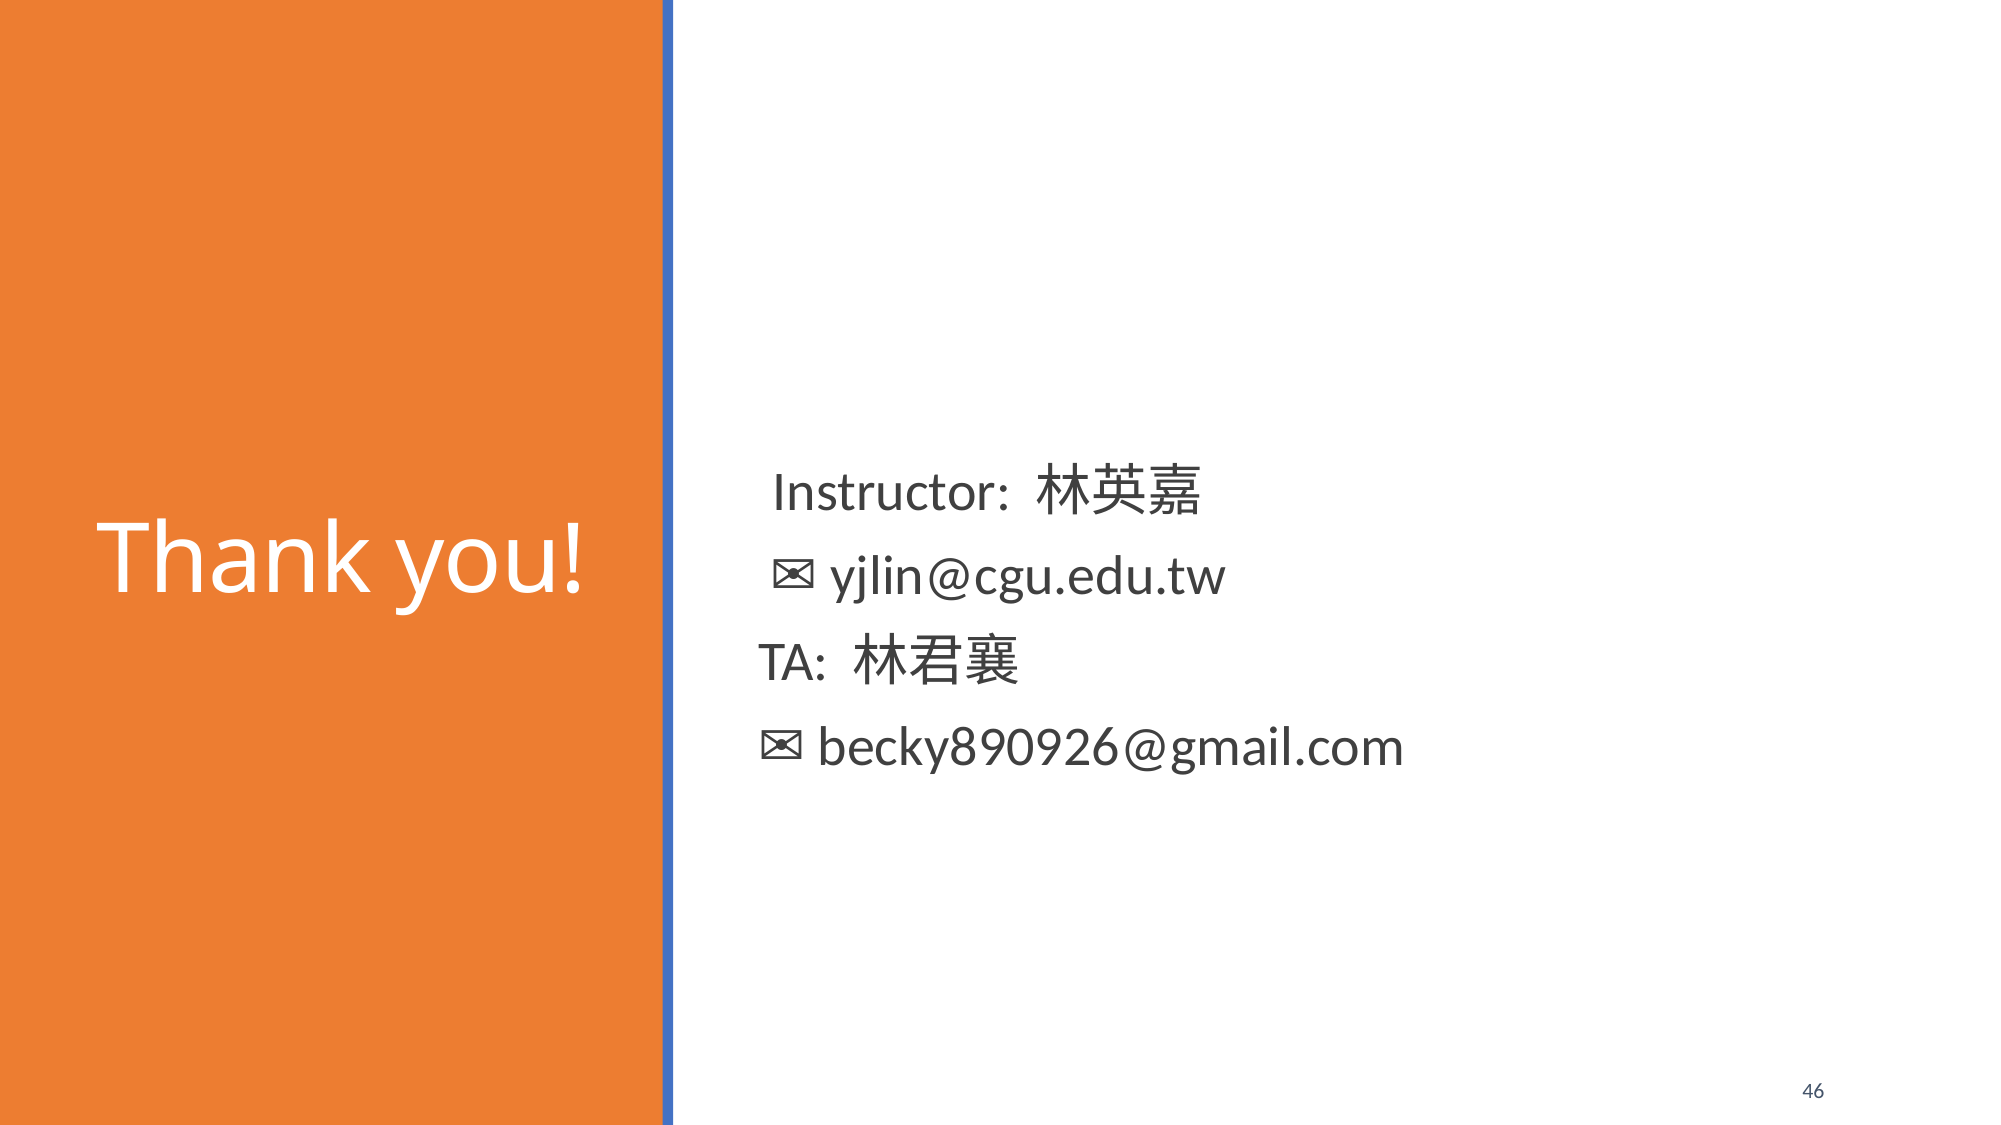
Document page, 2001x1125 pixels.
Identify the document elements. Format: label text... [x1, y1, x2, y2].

list Instructor: 林英嘉 ✉️ yjlin@cgu.edu.tw TA: 林君襄 ✉️ becky890926@gmail.com [758, 454, 1426, 791]
slide_number 46 [1624, 1059, 1840, 1120]
title Thank you! [81, 502, 607, 623]
